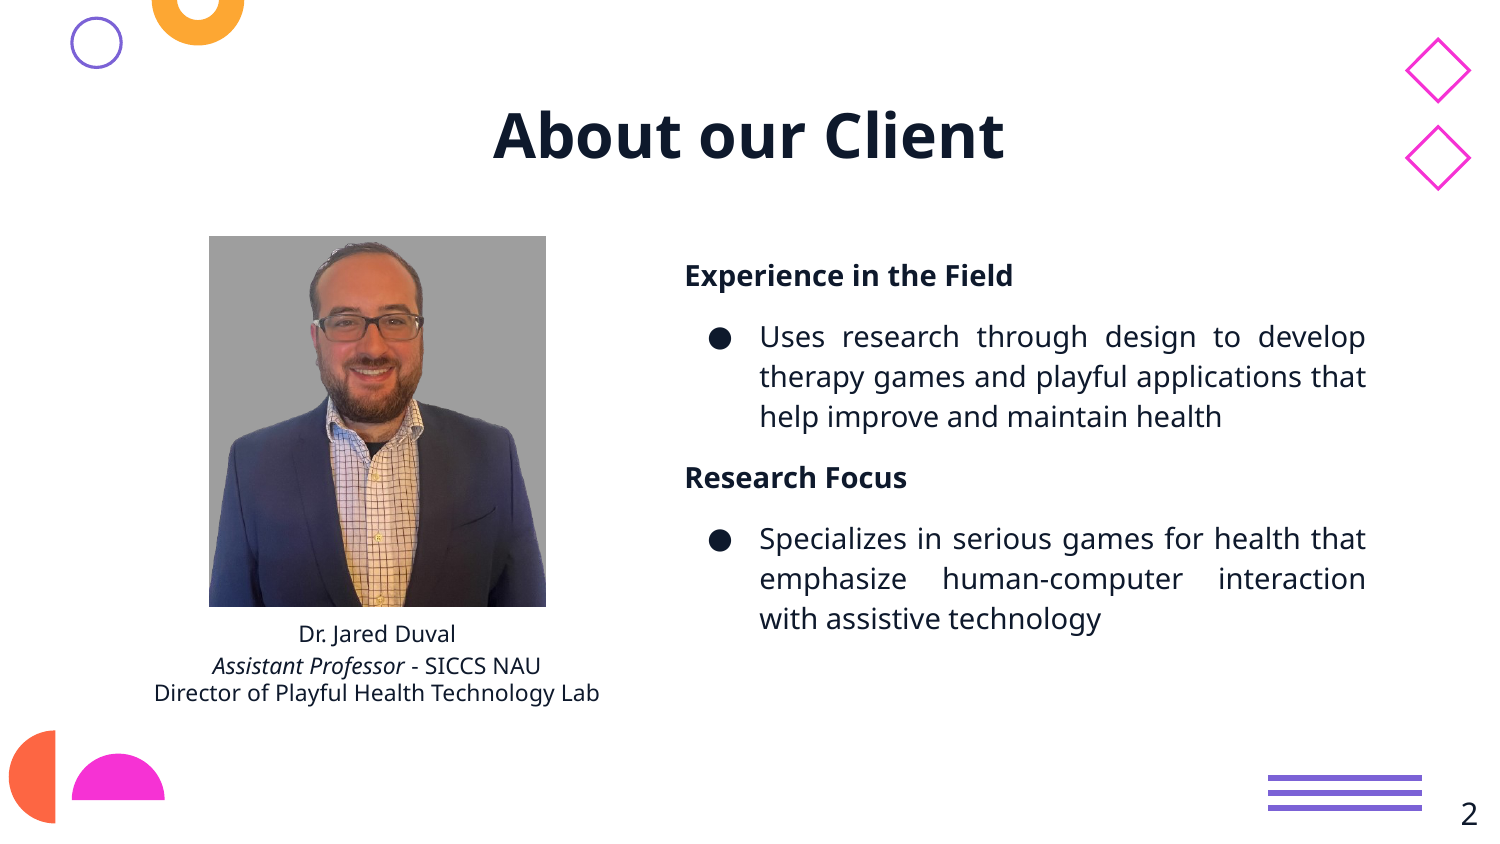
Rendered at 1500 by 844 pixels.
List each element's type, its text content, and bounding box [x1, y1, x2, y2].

slide_number ‹#› [1403, 779, 1494, 844]
text_box Experience in the Field Uses research through design to develop therapy games and playful applications that help improve and maintain health Research Focus Specializes in serious games for health that emphasize human-computer interaction with assistive technology [594, 236, 1382, 780]
picture [208, 236, 546, 608]
text_box Dr. Jared Duval Assistant Professor - SICCS NAU Director of Playful Health Technology Lab [114, 607, 594, 716]
title About our Client [118, 81, 1382, 185]
